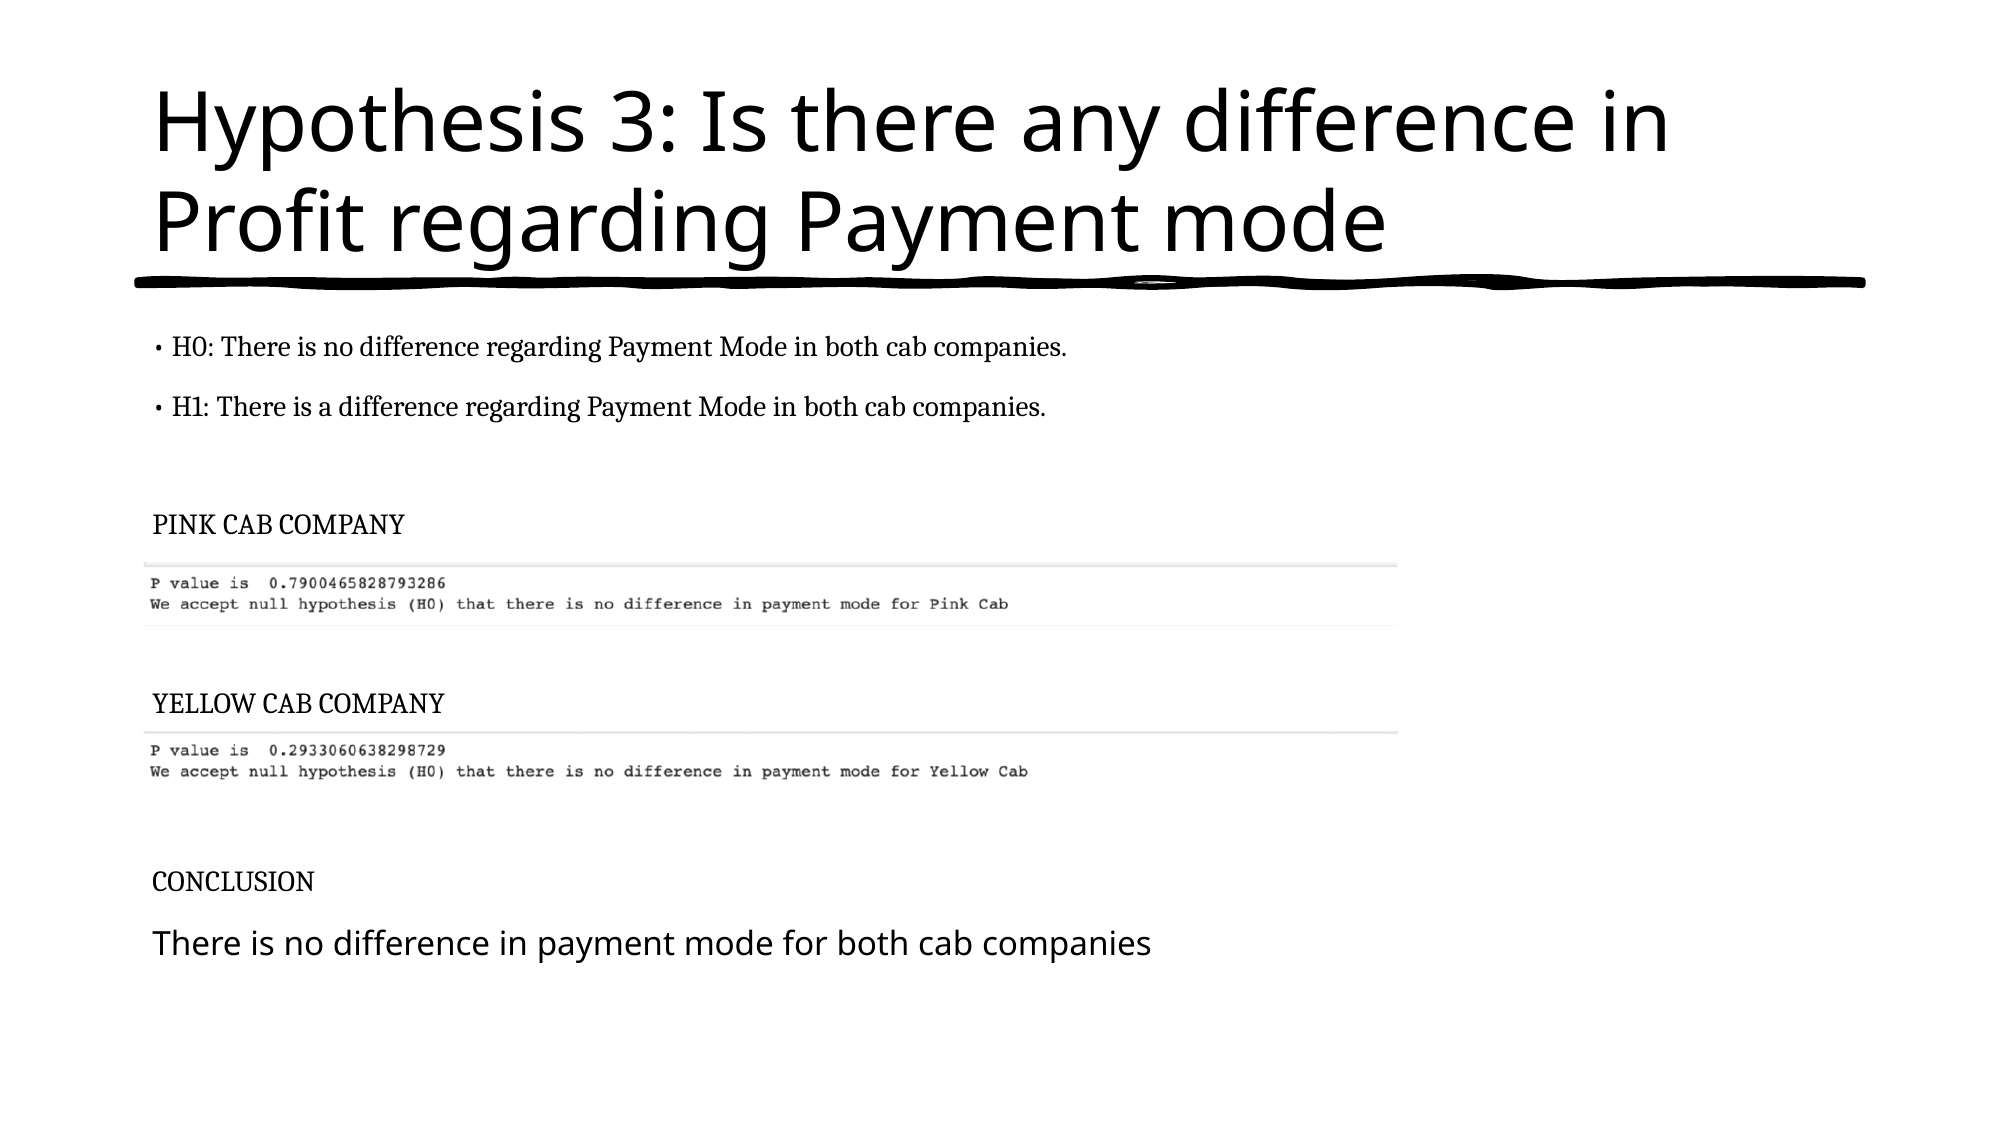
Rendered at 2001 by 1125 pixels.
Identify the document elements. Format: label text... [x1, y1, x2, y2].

title Hypothesis 3: Is there any difference in Profit regarding Payment mode [137, 59, 1863, 278]
picture [122, 731, 1398, 807]
picture [122, 562, 1398, 626]
list • H0: There is no difference regarding Payment Mode in both cab companies. • H1: There is a difference regarding Payment Mode in both cab companies. PINK CAB COMPANY YELLOW CAB COMPANY CONCLUSION There is no difference in payment mode for both cab companies [137, 316, 1863, 1014]
